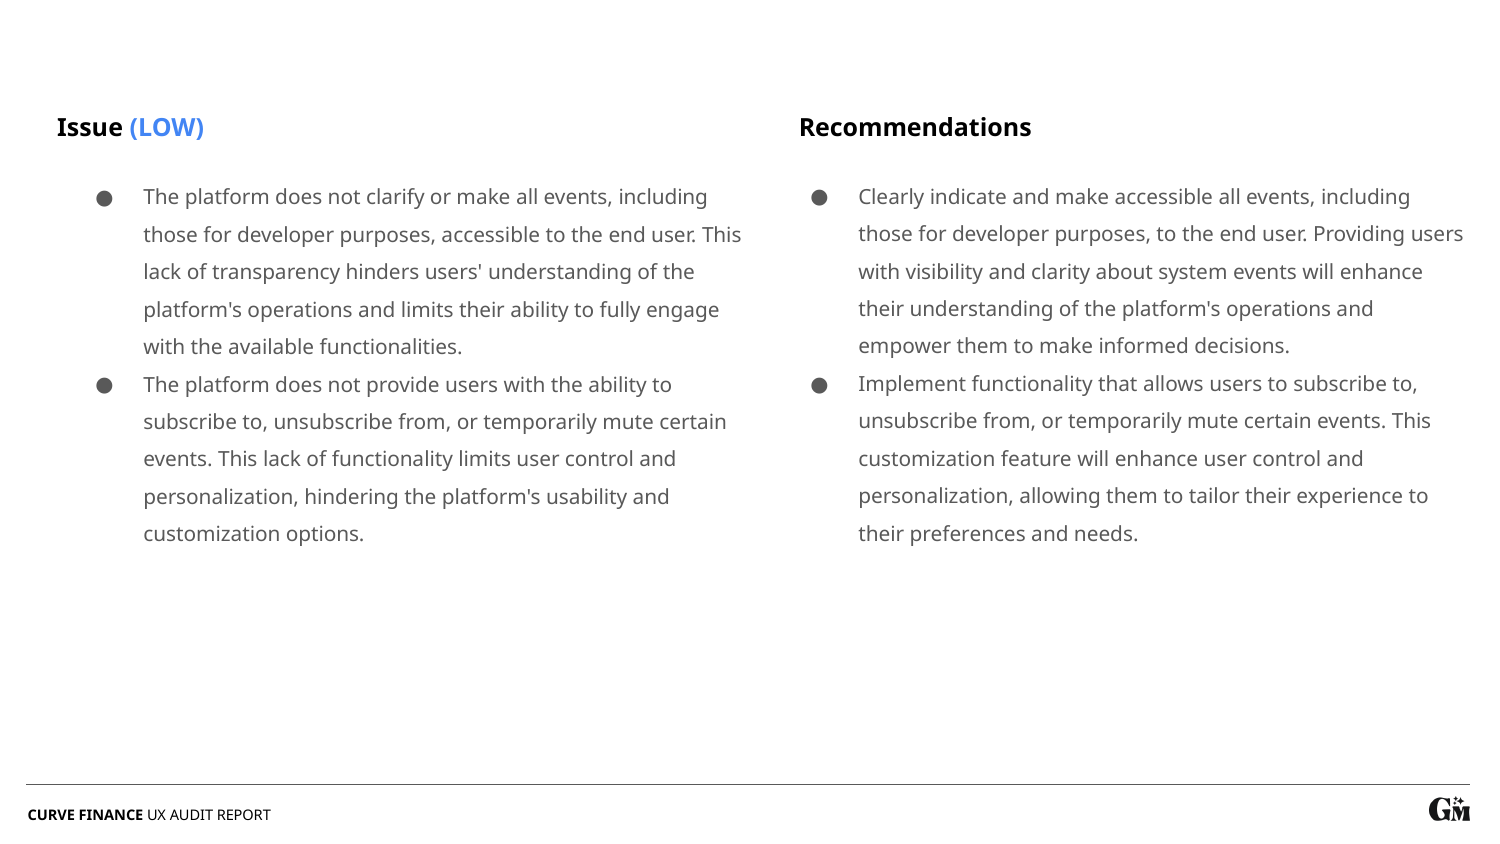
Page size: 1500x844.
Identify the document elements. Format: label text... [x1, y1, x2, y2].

text_box Clearly indicate and make accessible all events, including those for developer purposes, to the end user. Providing users with visibility and clarity about system events will enhance their understanding of the platform's operations and empower them to make informed decisions. Implement functionality that allows users to subscribe to, unsubscribe from, or temporarily mute certain events. This customization feature will enhance user control and personalization, allowing them to tailor their experience to their preferences and needs. [768, 155, 1484, 561]
text_box Recommendations [783, 96, 1320, 155]
picture [1429, 796, 1470, 821]
text_box Issue (LOW) [41, 96, 535, 157]
text_box The platform does not clarify or make all events, including those for developer purposes, accessible to the end user. This lack of transparency hinders users' understanding of the platform's operations and limits their ability to fully engage with the available functionalities. The platform does not provide users with the ability to subscribe to, unsubscribe from, or temporarily mute certain events. This lack of functionality limits user control and personalization, hindering the platform's usability and customization options. [53, 156, 768, 561]
